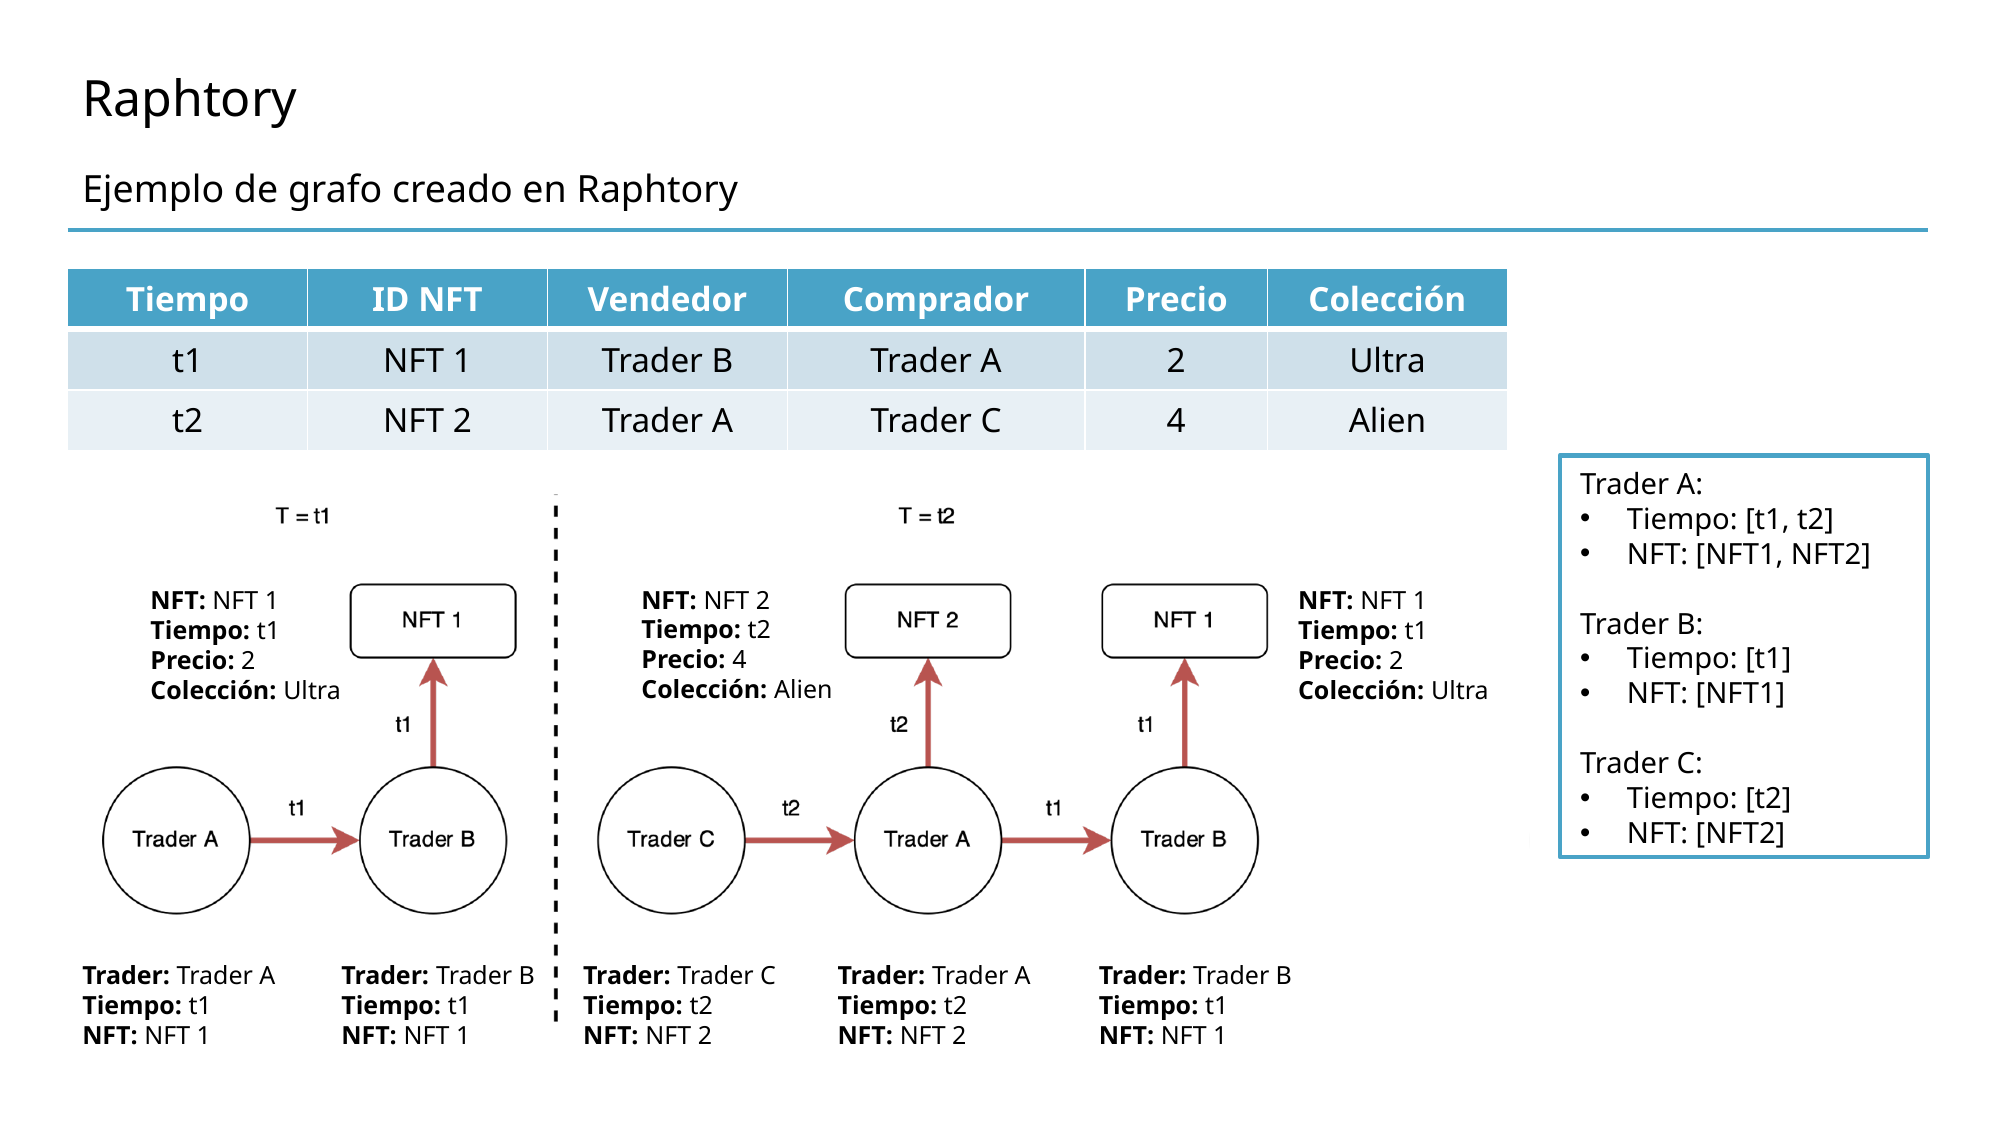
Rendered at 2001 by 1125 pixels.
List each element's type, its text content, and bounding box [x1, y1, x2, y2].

table_cell NFT 2 [308, 391, 547, 450]
table_cell NFT 1 [308, 332, 547, 389]
table_header ID NFT [308, 269, 547, 326]
table_cell Trader A [788, 332, 1084, 389]
table_cell Trader A [548, 391, 787, 450]
table_header Precio [1086, 269, 1267, 326]
table_cell 2 [1086, 332, 1267, 389]
table_cell Trader C [788, 391, 1084, 450]
table_header Comprador [788, 269, 1084, 326]
text_box Raphtory [67, 58, 1315, 134]
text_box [1559, 454, 1929, 862]
table_cell 4 [1086, 391, 1267, 450]
table_cell Ultra [1268, 332, 1507, 389]
text_box Ejemplo de grafo creado en Raphtory [67, 157, 1315, 218]
table_header Vendedor [548, 269, 787, 326]
table_header Colección [1268, 269, 1507, 326]
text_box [67, 465, 1530, 1049]
table_header Tiempo [68, 269, 307, 326]
table_cell t1 [68, 332, 307, 389]
table_cell Alien [1268, 391, 1507, 450]
table_cell Trader B [548, 332, 787, 389]
table_cell t2 [68, 391, 307, 450]
